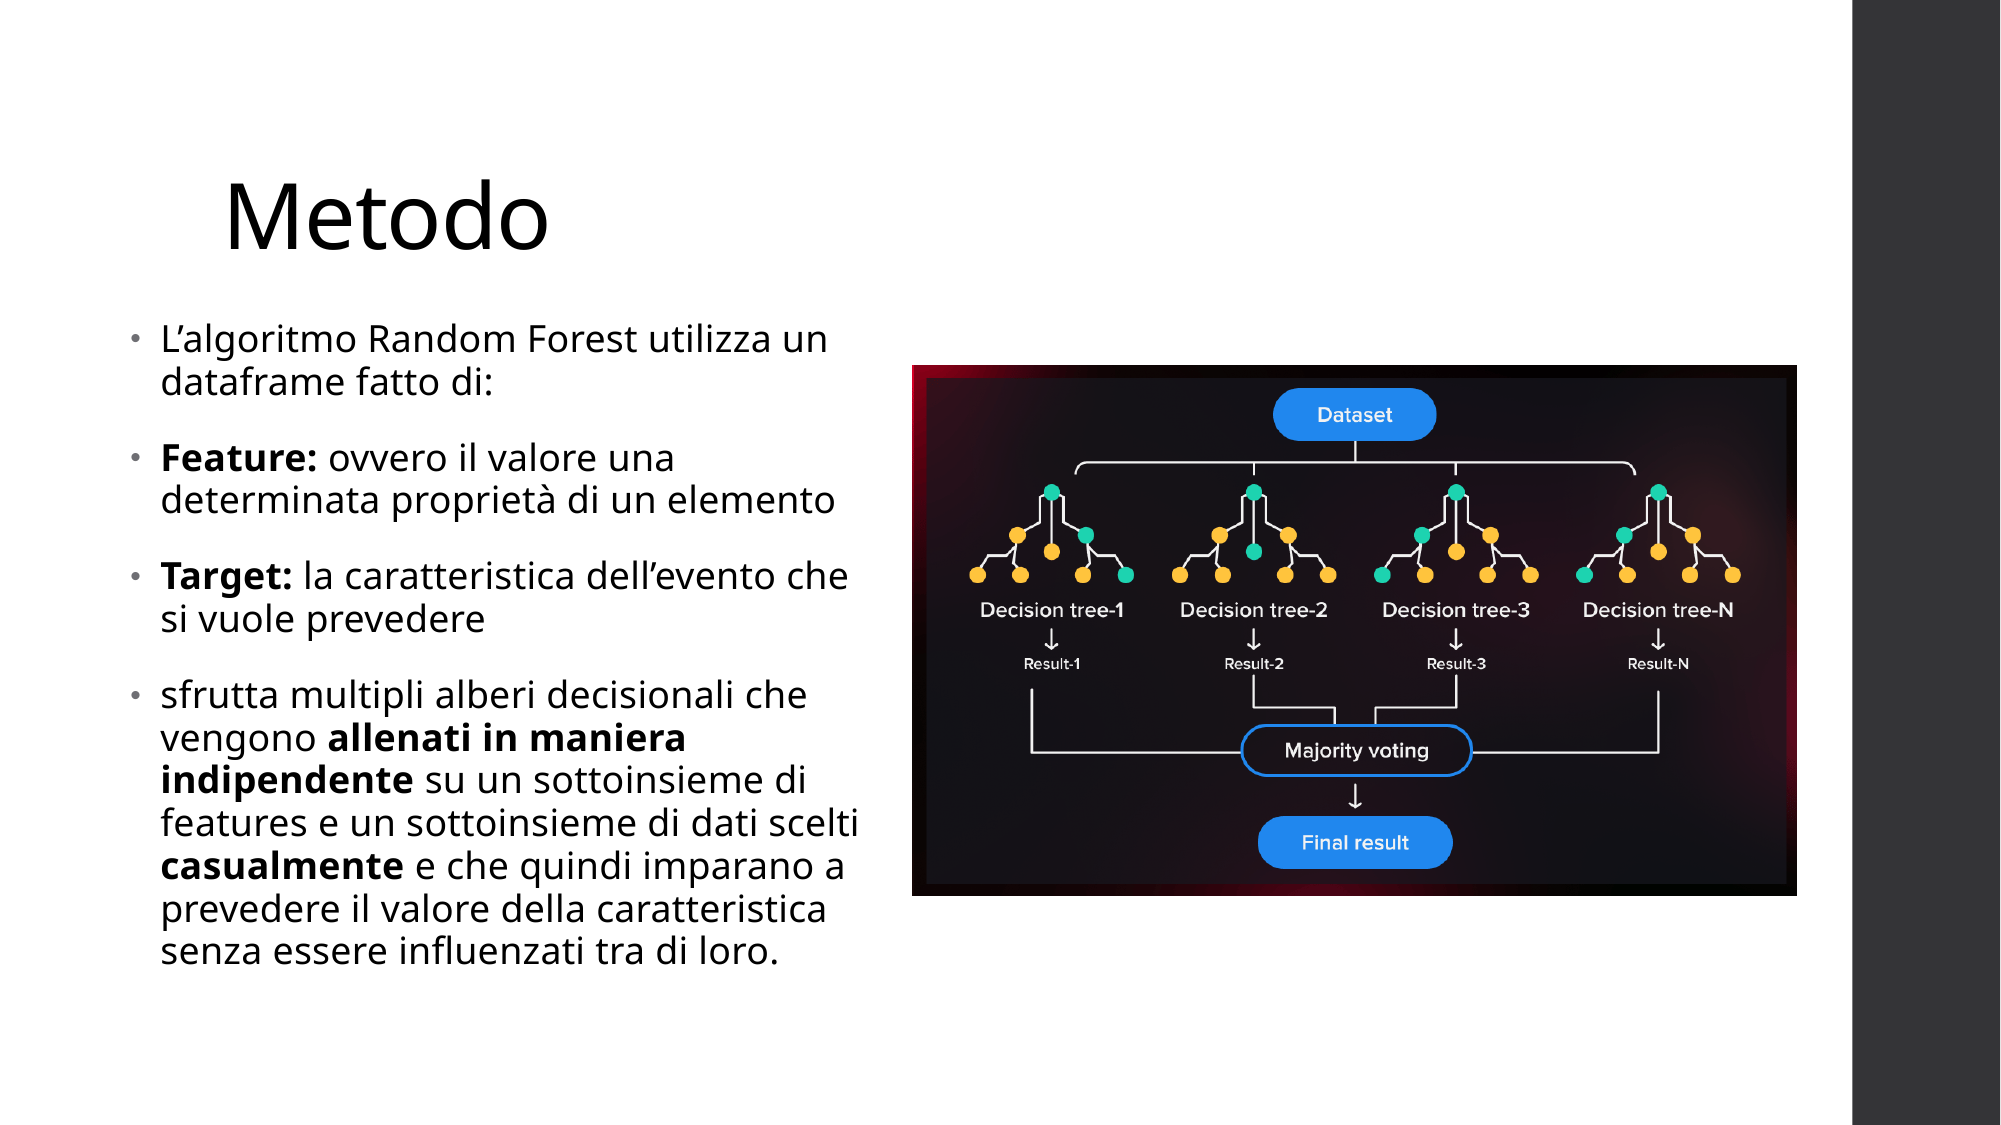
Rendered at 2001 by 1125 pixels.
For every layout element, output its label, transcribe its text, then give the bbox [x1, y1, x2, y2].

picture [912, 364, 1798, 897]
list L’algoritmo Random Forest utilizza un dataframe fatto di: Feature: ovvero il valore una determinata proprietà di un elemento Target: la caratteristica dell’evento che si vuole prevedere sfrutta multipli alberi decisionali che vengono allenati in maniera indipendente su un sottoinsieme di features e un sottoinsieme di dati scelti casualmente e che quindi imparano a prevedere il valore della caratteristica senza essere influenzati tra di loro. [115, 310, 883, 1025]
title Metodo [206, 60, 1797, 278]
